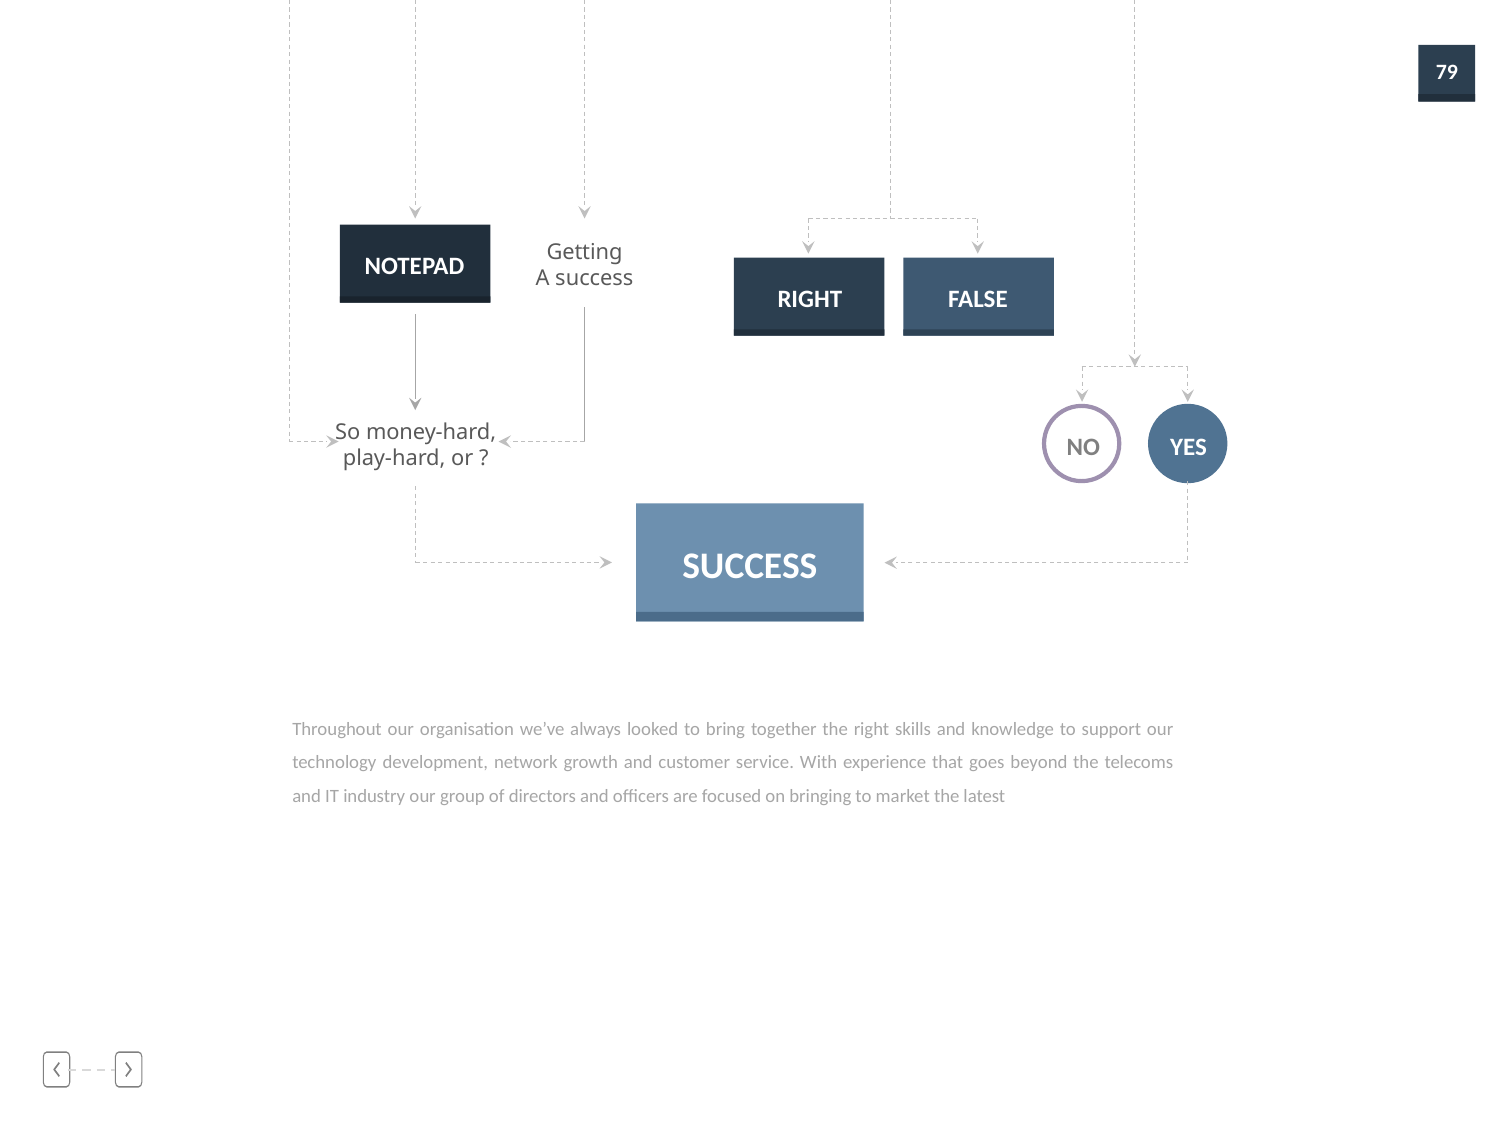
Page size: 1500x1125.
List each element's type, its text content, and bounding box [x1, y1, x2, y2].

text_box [1150, 405, 1226, 482]
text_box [339, 224, 491, 303]
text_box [636, 503, 864, 622]
text_box Getting A success [520, 230, 649, 298]
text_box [733, 257, 885, 336]
text_box So money-hard, play-hard, or ? [320, 410, 512, 478]
text_box Throughout our organisation we’ve always looked to bring together the right skills and knowledge to support our technology development, network growth and customer service. With experience that goes beyond the telecoms and IT industry our group of directors and officers are focused on bringing to market the latest [277, 697, 1188, 814]
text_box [1044, 405, 1120, 482]
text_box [903, 257, 1054, 336]
